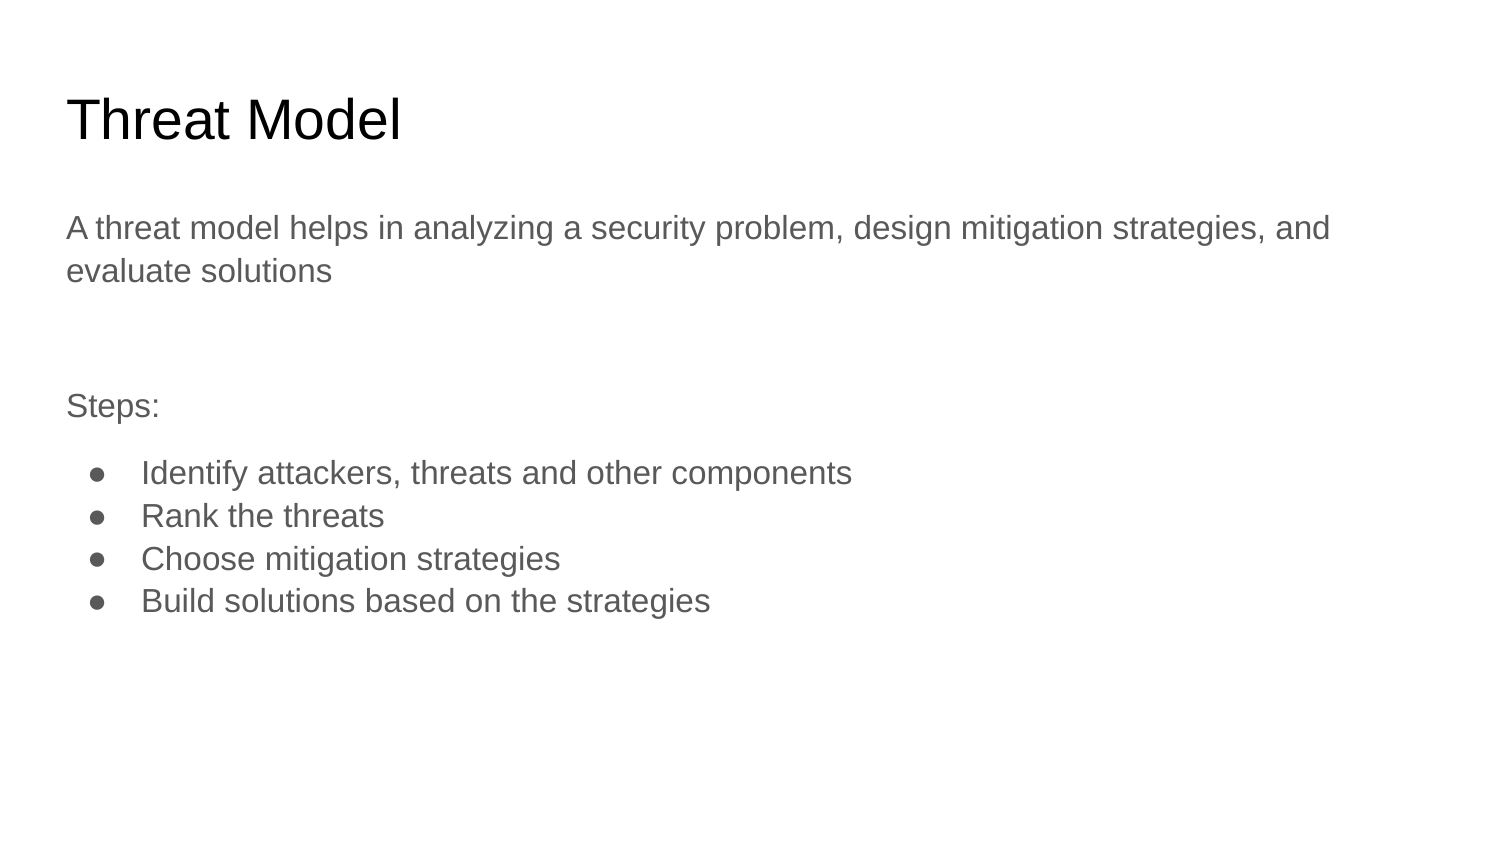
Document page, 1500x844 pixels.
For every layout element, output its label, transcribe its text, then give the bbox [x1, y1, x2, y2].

list A threat model helps in analyzing a security problem, design mitigation strategies, and evaluate solutions Steps: Identify attackers, threats and other components Rank the threats Choose mitigation strategies Build solutions based on the strategies [51, 189, 1449, 750]
title Threat Model [51, 72, 1449, 167]
